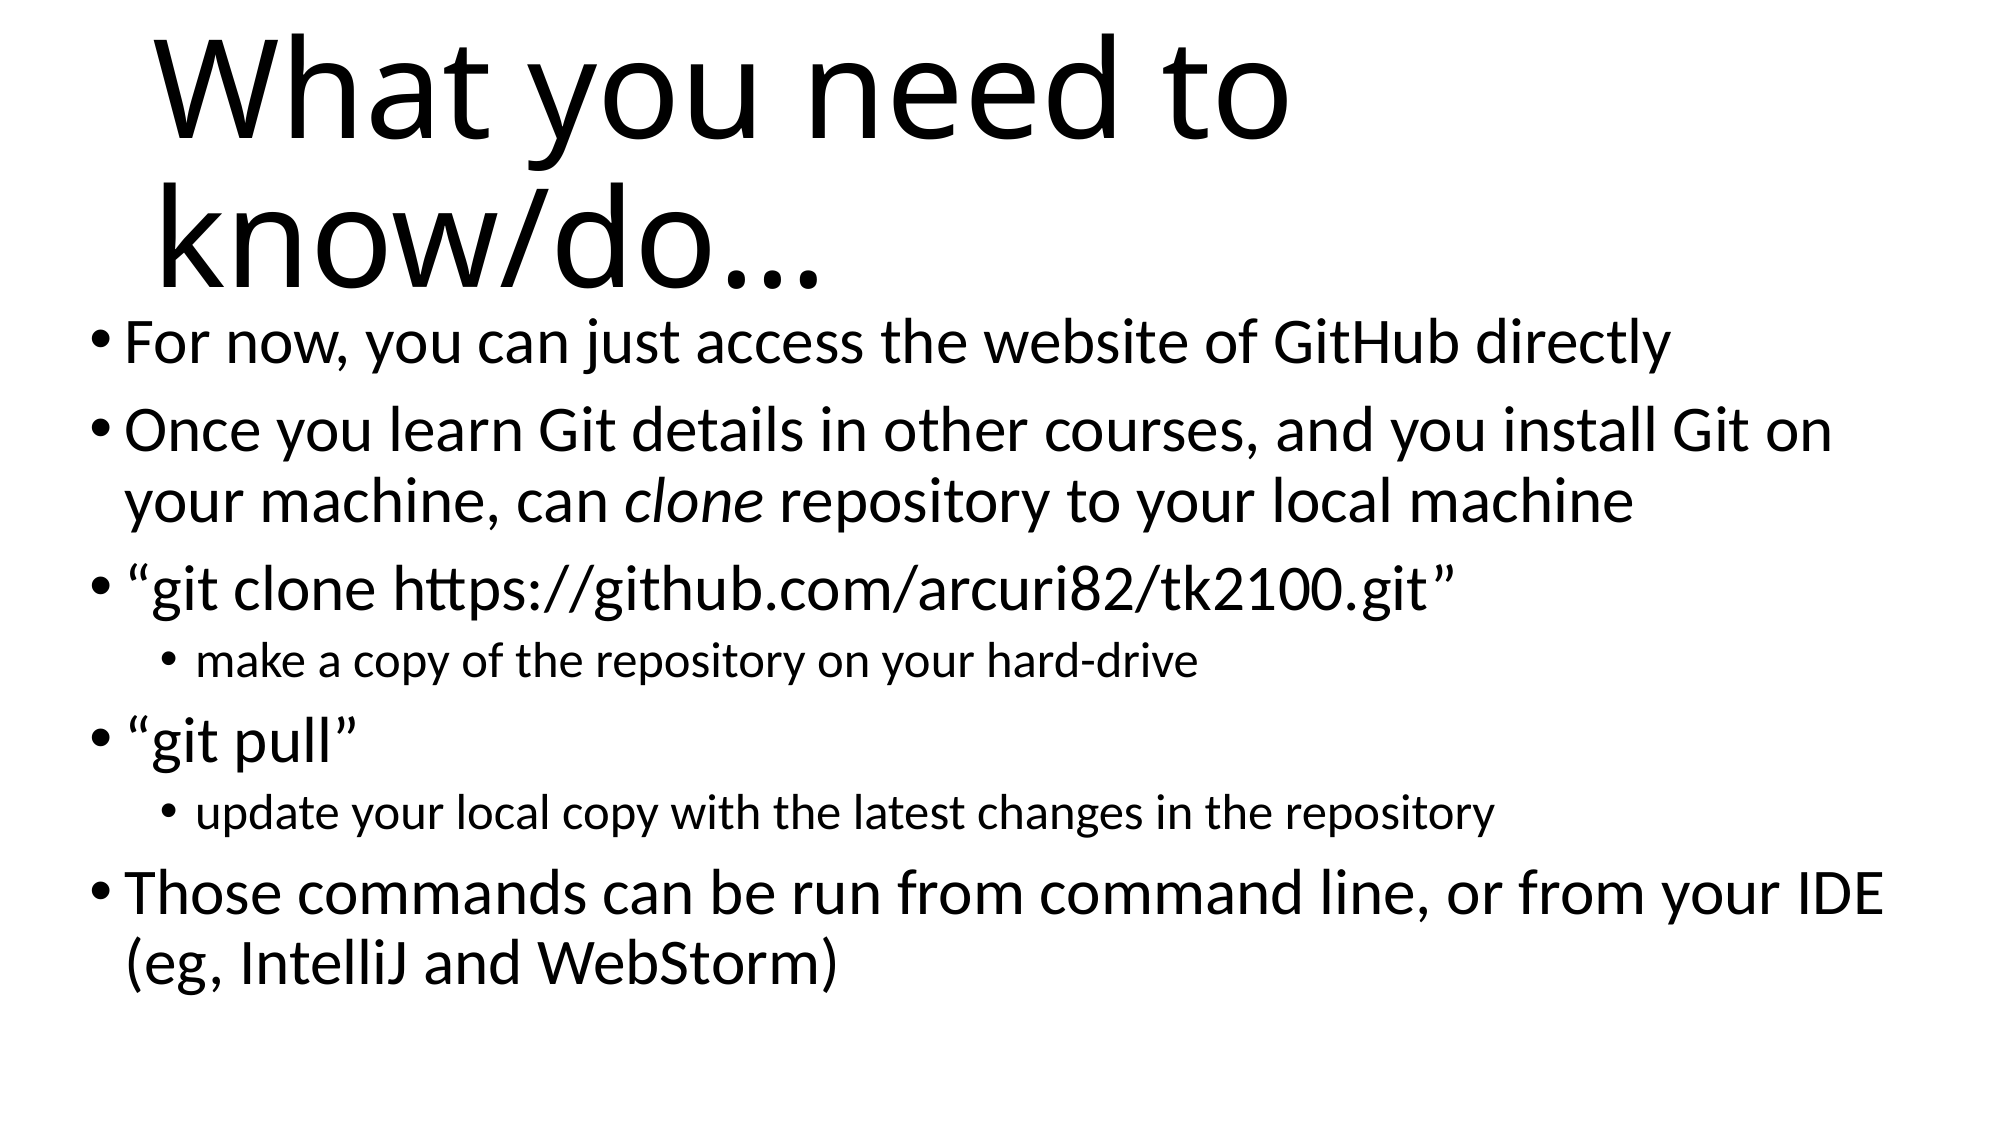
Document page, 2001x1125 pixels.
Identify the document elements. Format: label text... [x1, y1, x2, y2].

title What you need to know/do… [137, 59, 1863, 278]
list For now, you can just access the website of GitHub directly Once you learn Git details in other courses, and you install Git on your machine, can clone repository to your local machine “git clone https://github.com/arcuri82/tk2100.git” make a copy of the repository on your hard-drive “git pull” update your local copy with the latest changes in the repository Those commands can be run from command line, or from your IDE (eg, IntelliJ and WebStorm) [74, 299, 1986, 1014]
